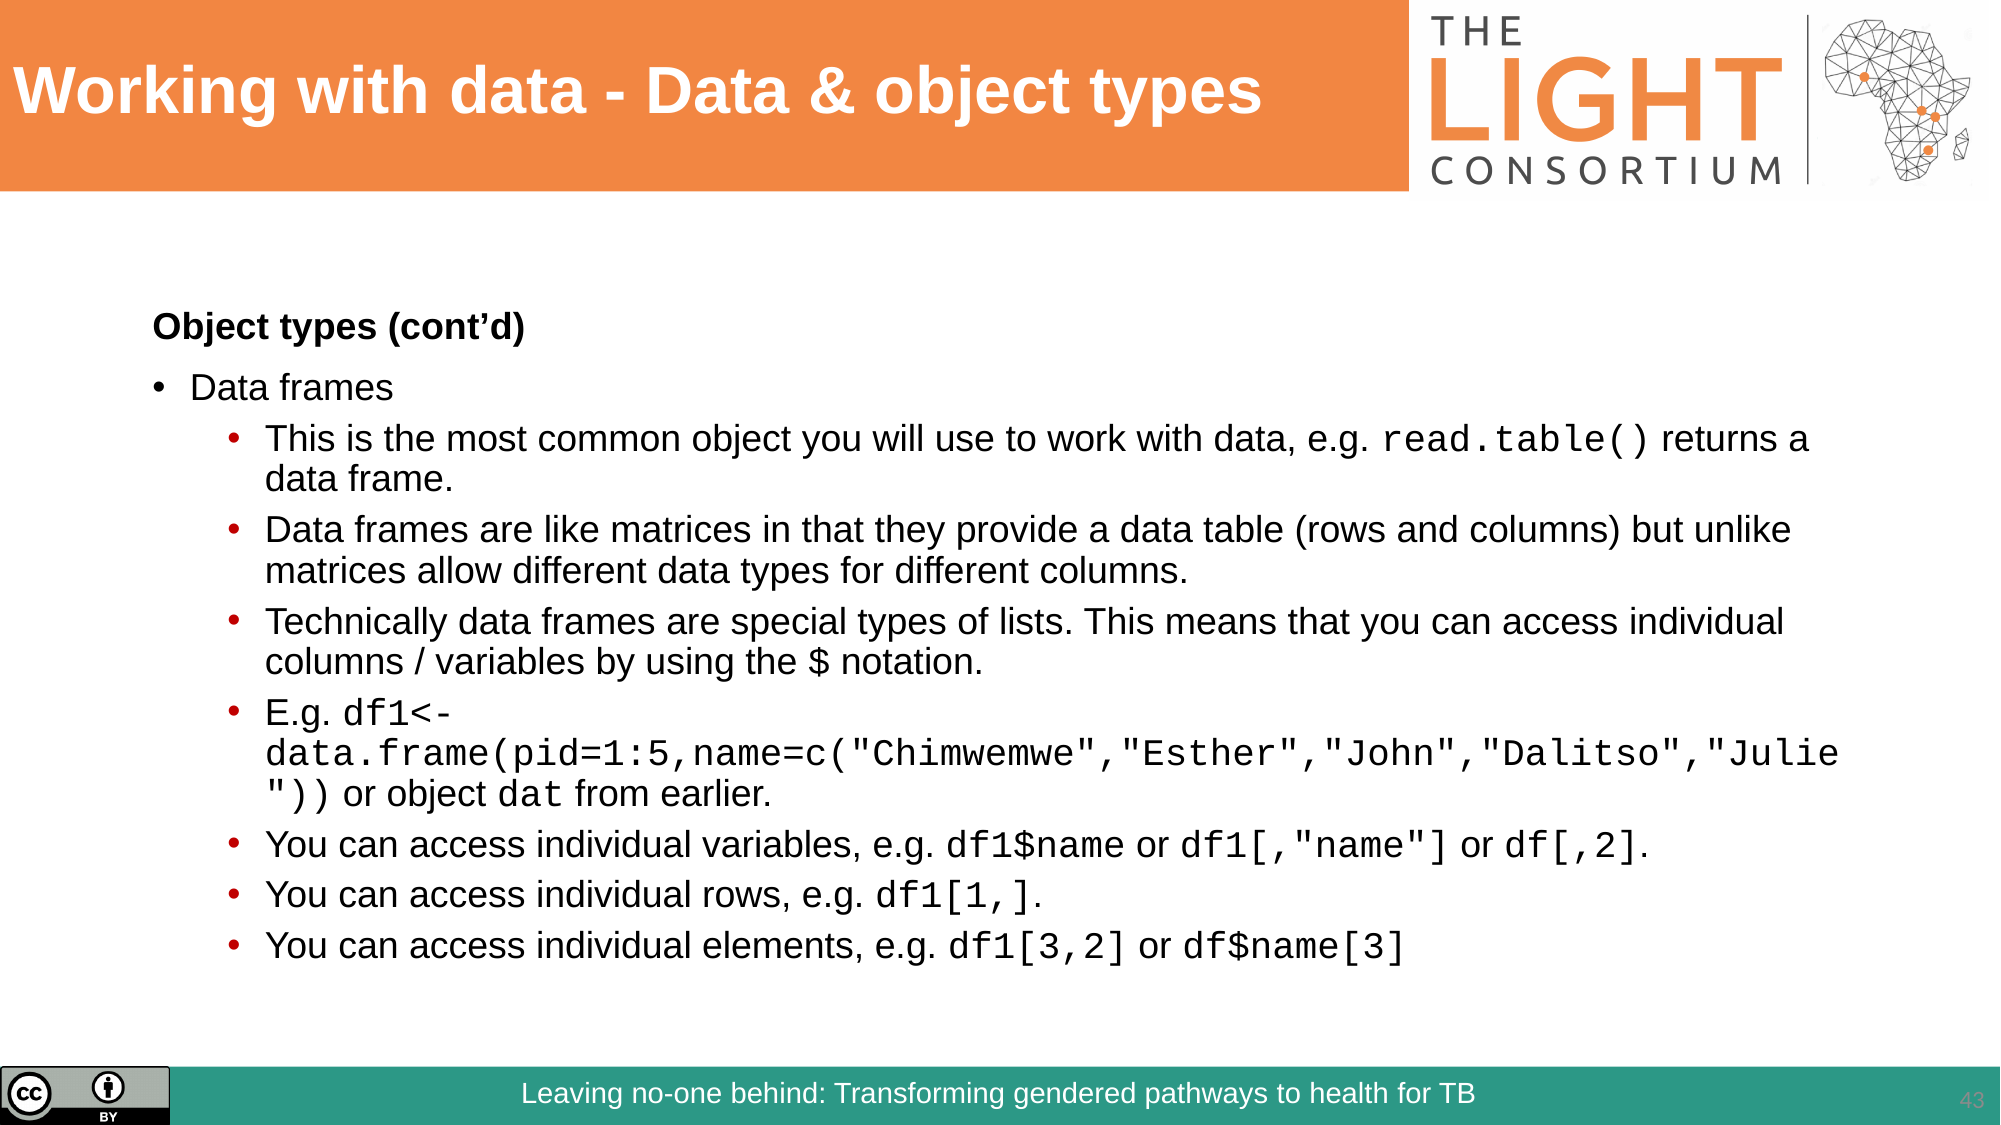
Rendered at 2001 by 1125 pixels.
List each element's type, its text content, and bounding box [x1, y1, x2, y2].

picture [0, 1066, 170, 1125]
picture [1409, 0, 1989, 201]
title Working with data - Data & object types [0, 0, 1410, 192]
slide_number 43 [1550, 1073, 2000, 1125]
list Object types (cont’d) Data frames This is the most common object you will use to work with data, e.g. read.table() returns a data frame. Data frames are like matrices in that they provide a data table (rows and columns) but unlike matrices allow different data types for different columns. Technically data frames are special types of lists. This means that you can access individual columns / variables by using the $ notation. E.g. df1<-data.frame(pid=1:5,name=c("Chimwemwe","Esther","John","Dalitso","Julie")) or object dat from earlier. You can access individual variables, e.g. df1$name or df1[,"name"] or df[,2]. You can access individual rows, e.g. df1[1,]. You can access individual elements, e.g. df1[3,2] or df$name[3] [137, 299, 1863, 1066]
